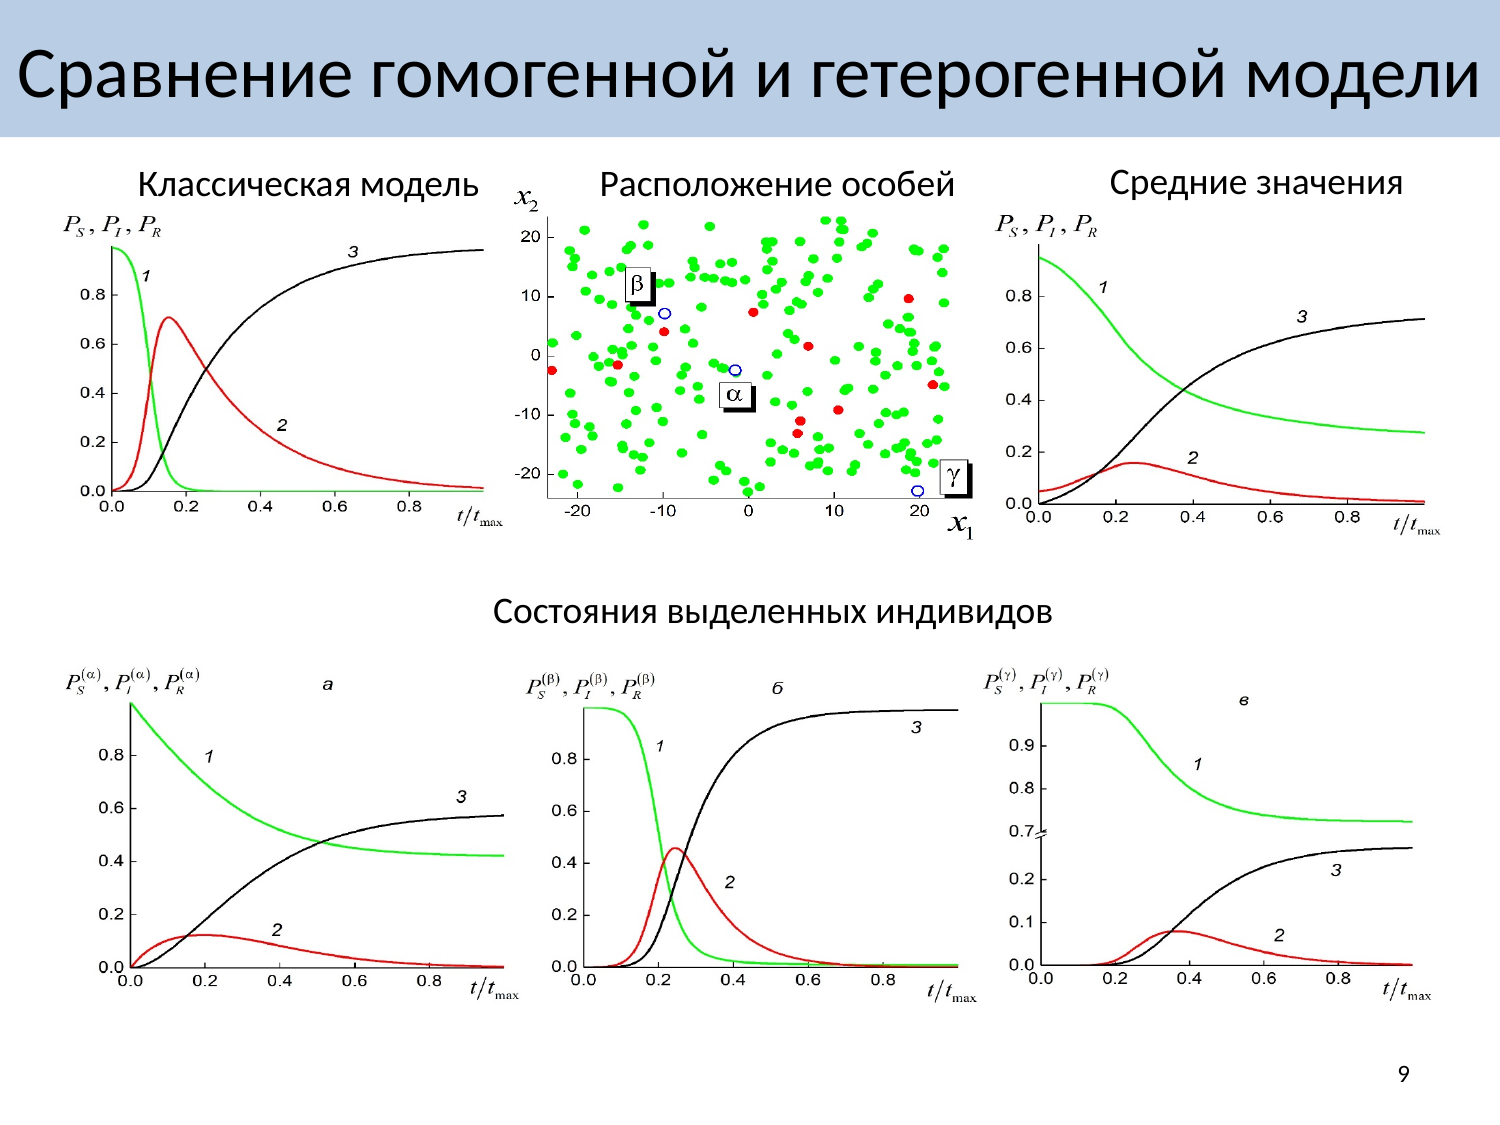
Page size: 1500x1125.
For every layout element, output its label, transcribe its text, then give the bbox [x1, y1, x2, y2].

text_box Расположение особей [584, 151, 982, 188]
title Сравнение гомогенной и гетерогенной модели [0, 1, 1500, 138]
picture [64, 665, 1437, 1004]
text_box Средние значения [1094, 149, 1450, 209]
text_box Состояния выделенных индивидов [478, 578, 1113, 639]
picture [61, 206, 507, 529]
picture [992, 210, 1450, 540]
text_box Классическая модель [123, 151, 525, 204]
picture [509, 185, 979, 540]
slide_number 9 [1074, 1042, 1425, 1103]
